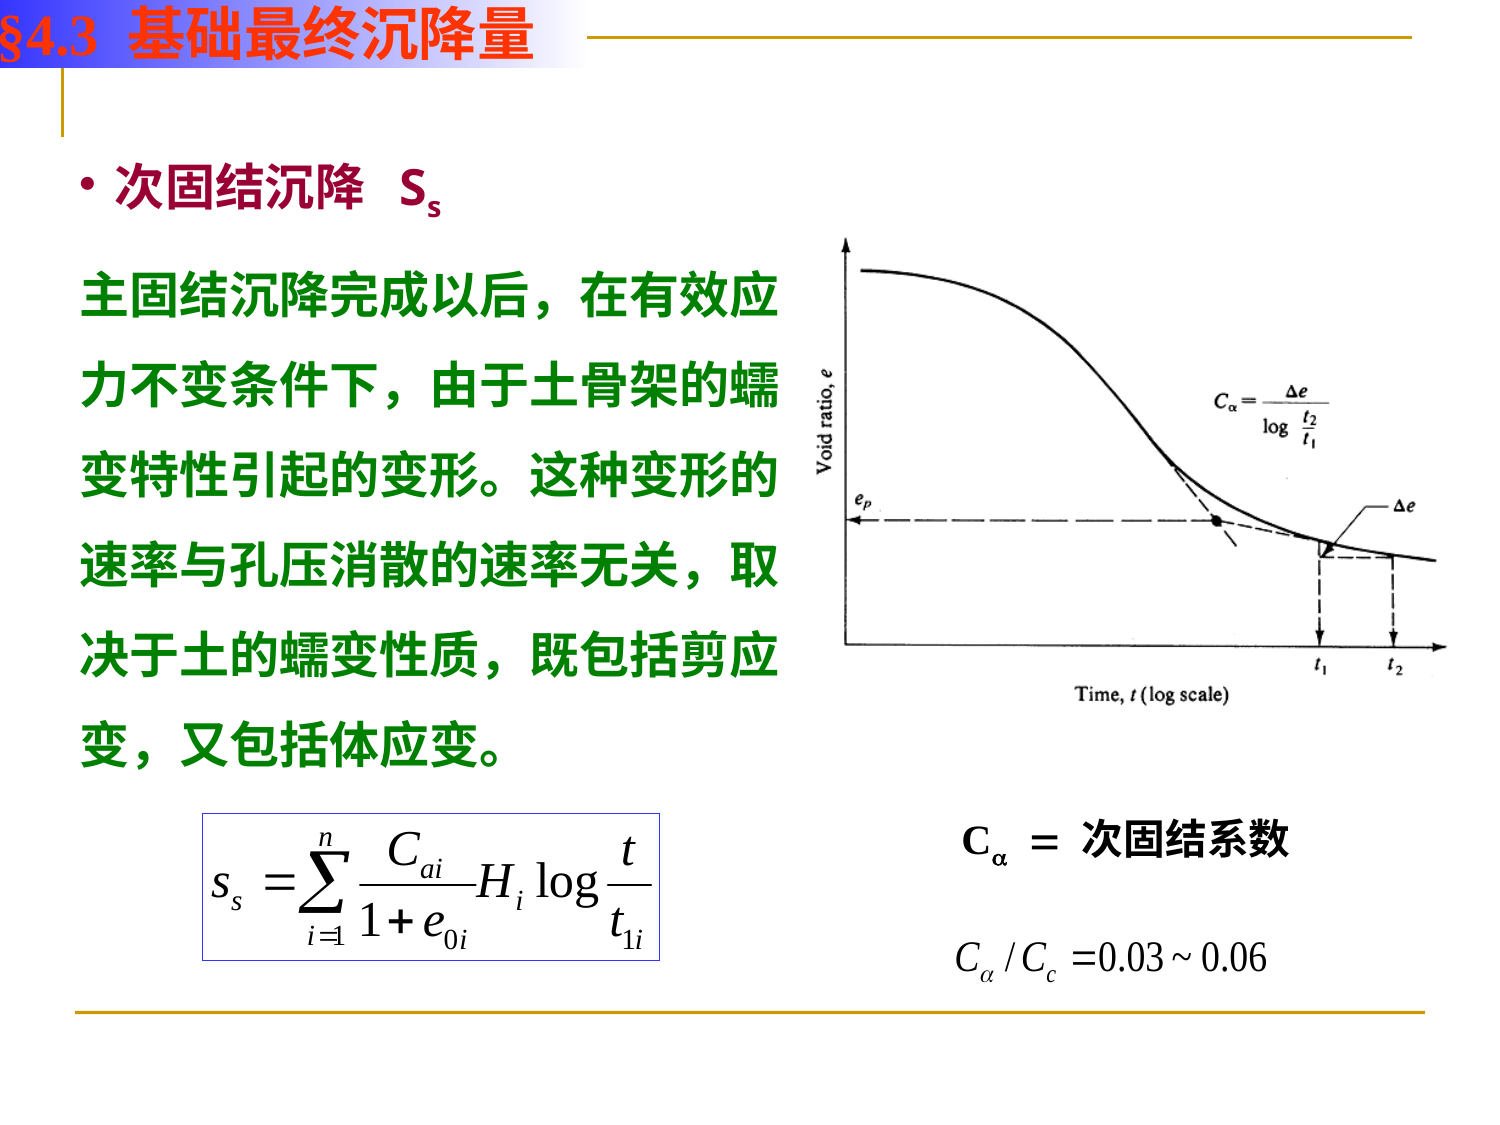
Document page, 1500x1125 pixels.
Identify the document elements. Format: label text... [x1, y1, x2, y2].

text_box 次固结沉降 Ss 主固结沉降完成以后，在有效应力不变条件下，由于土骨架的蠕变特性引起的变形。这种变形的速率与孔压消散的速率无关，取决于土的蠕变性质，既包括剪应变，又包括体应变。 [64, 113, 809, 781]
text_box §4.3 基础最终沉降量 [0, 0, 587, 68]
text_box C  次固结系数 [946, 805, 1332, 878]
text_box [808, 231, 1489, 717]
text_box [949, 927, 1389, 994]
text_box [202, 813, 660, 961]
